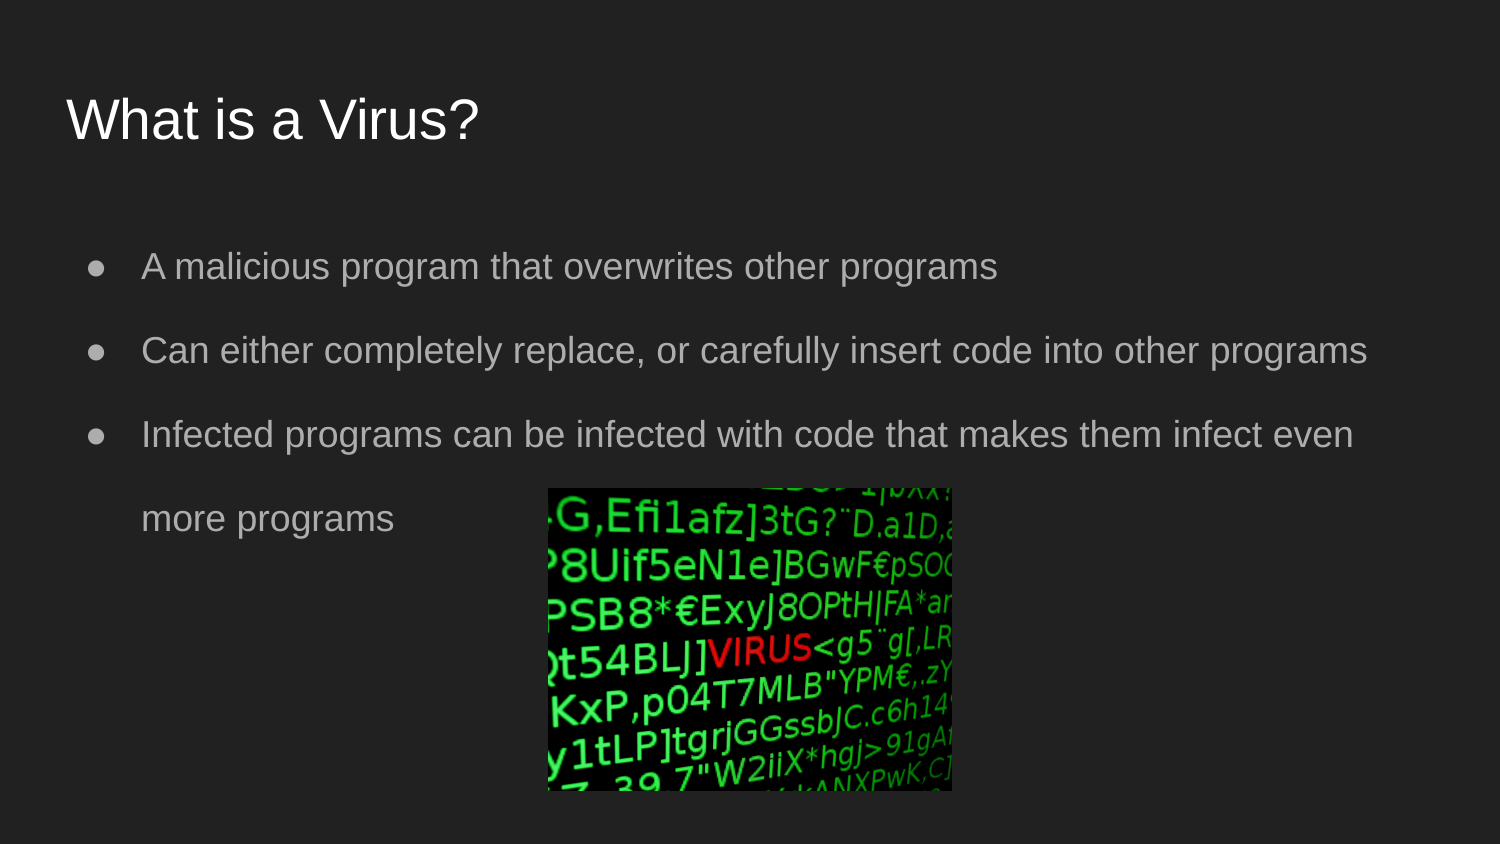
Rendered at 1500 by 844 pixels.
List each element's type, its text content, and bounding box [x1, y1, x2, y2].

title What is a Virus? [51, 72, 1449, 167]
picture [548, 487, 952, 791]
list A malicious program that overwrites other programs Can either completely replace, or carefully insert code into other programs Infected programs can be infected with code that makes them infect even more programs [51, 189, 1449, 750]
